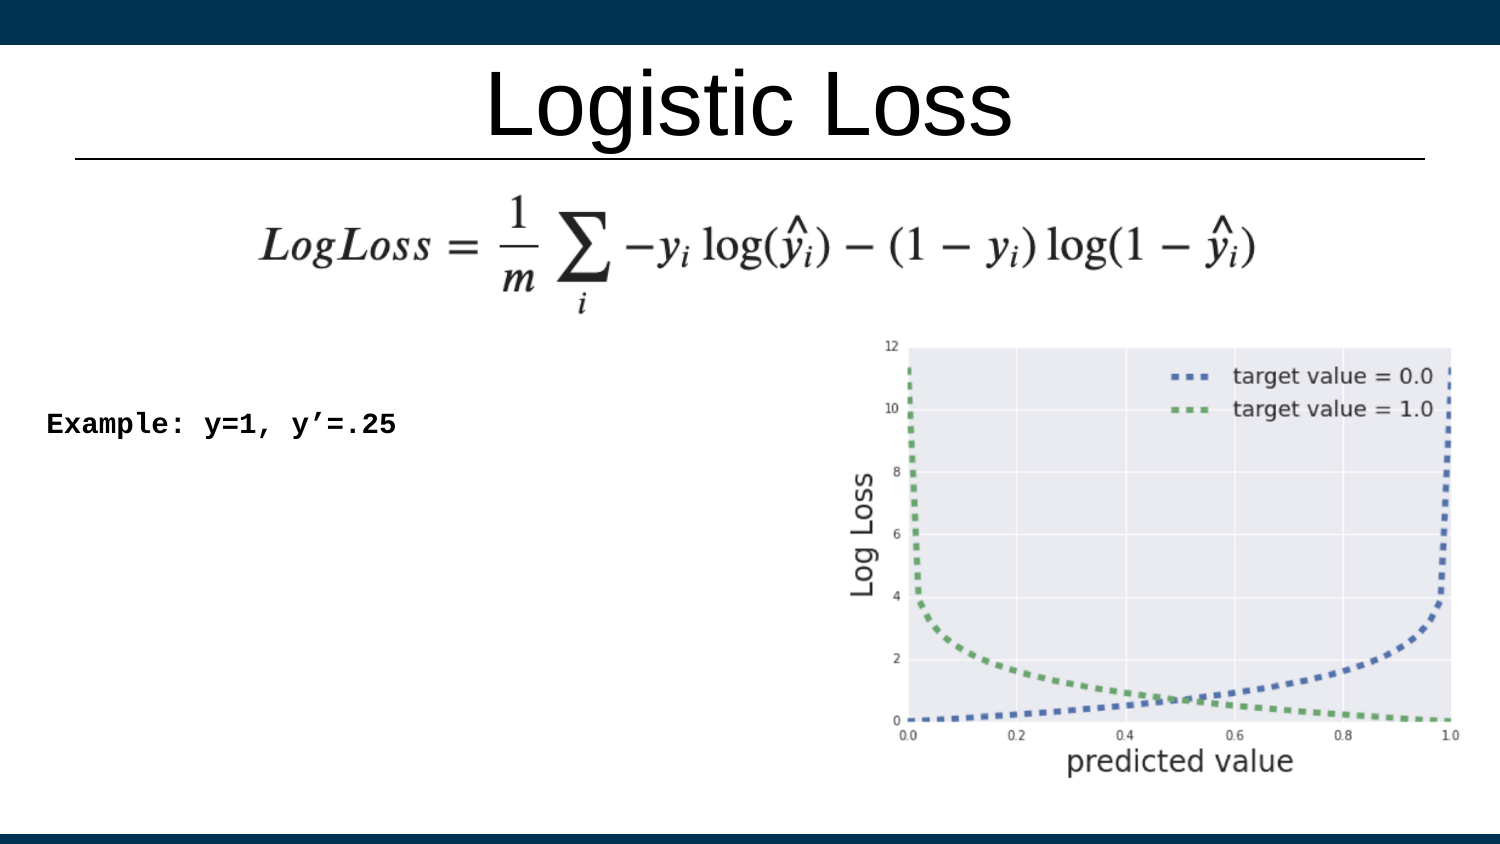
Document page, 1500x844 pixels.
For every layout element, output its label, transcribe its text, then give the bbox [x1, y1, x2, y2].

picture [846, 331, 1465, 782]
picture [235, 179, 1265, 321]
title Logistic Loss [75, 28, 1425, 169]
text_box Example: y=1, y’=.25 [31, 388, 810, 745]
